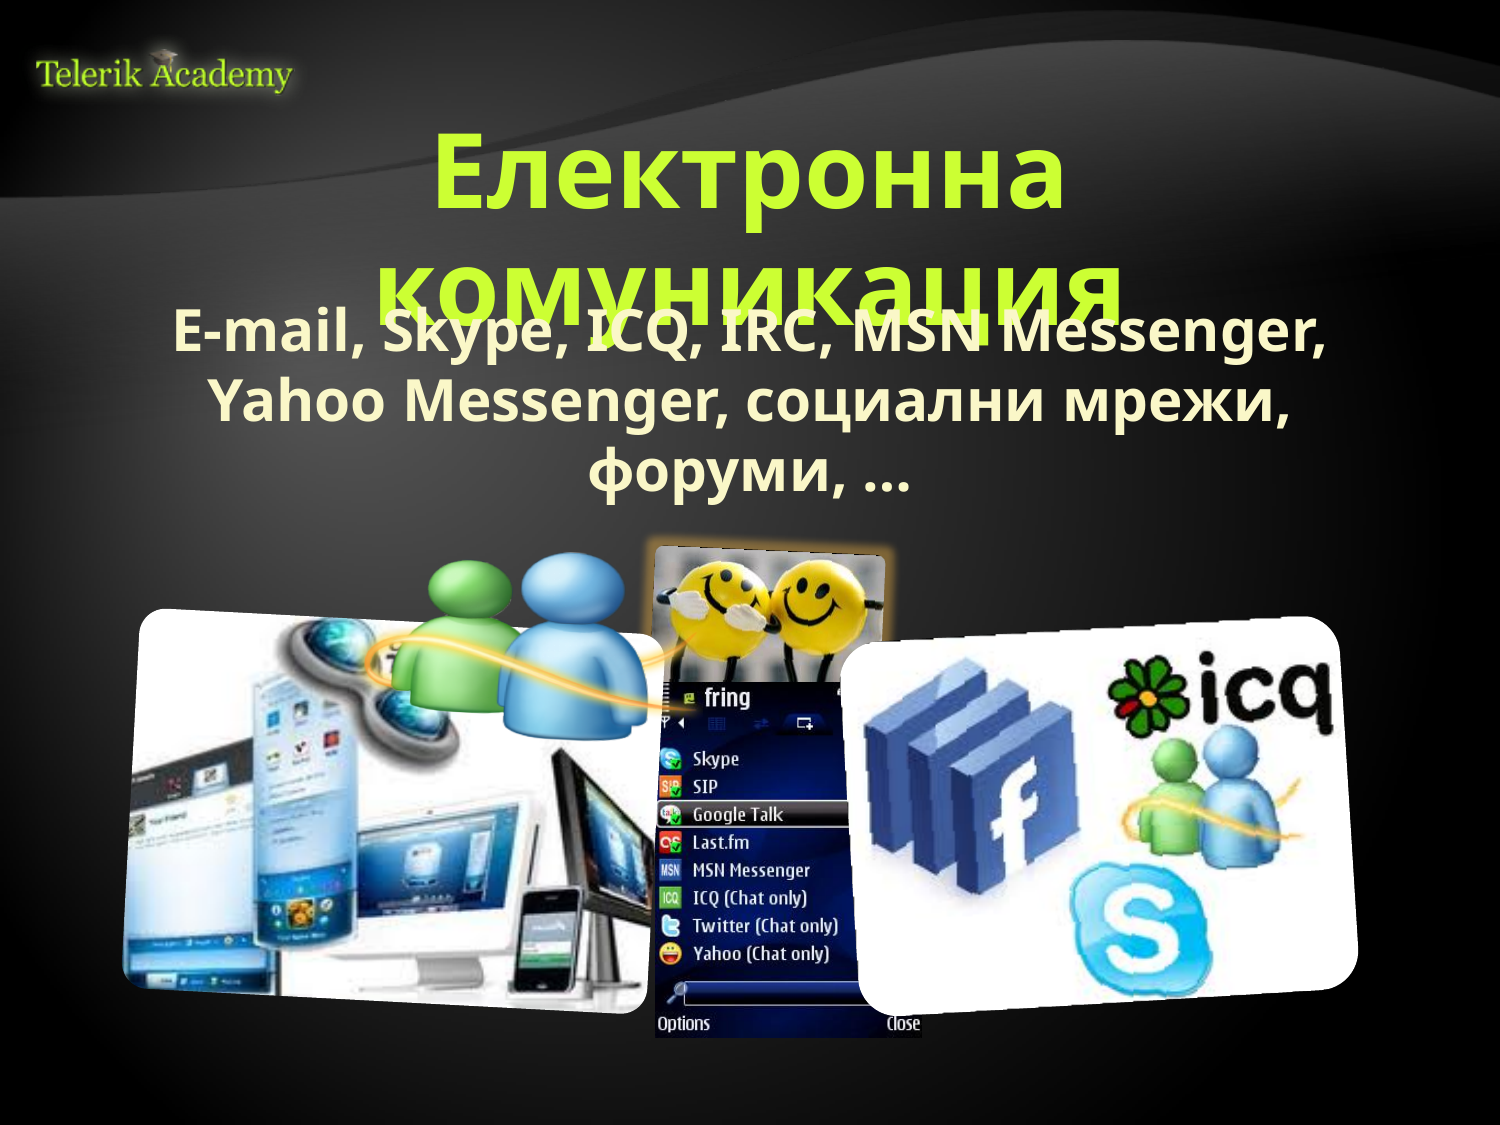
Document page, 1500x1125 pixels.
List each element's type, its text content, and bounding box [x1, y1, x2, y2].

title Електронна комуникация [99, 173, 1400, 286]
picture [0, 0, 1500, 1125]
subtitle E-mail, Skype, ICQ, IRC, MSN Messenger, Yahoo Messenger, социални мрежи, форуми, … [99, 323, 1400, 474]
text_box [133, 500, 700, 1003]
